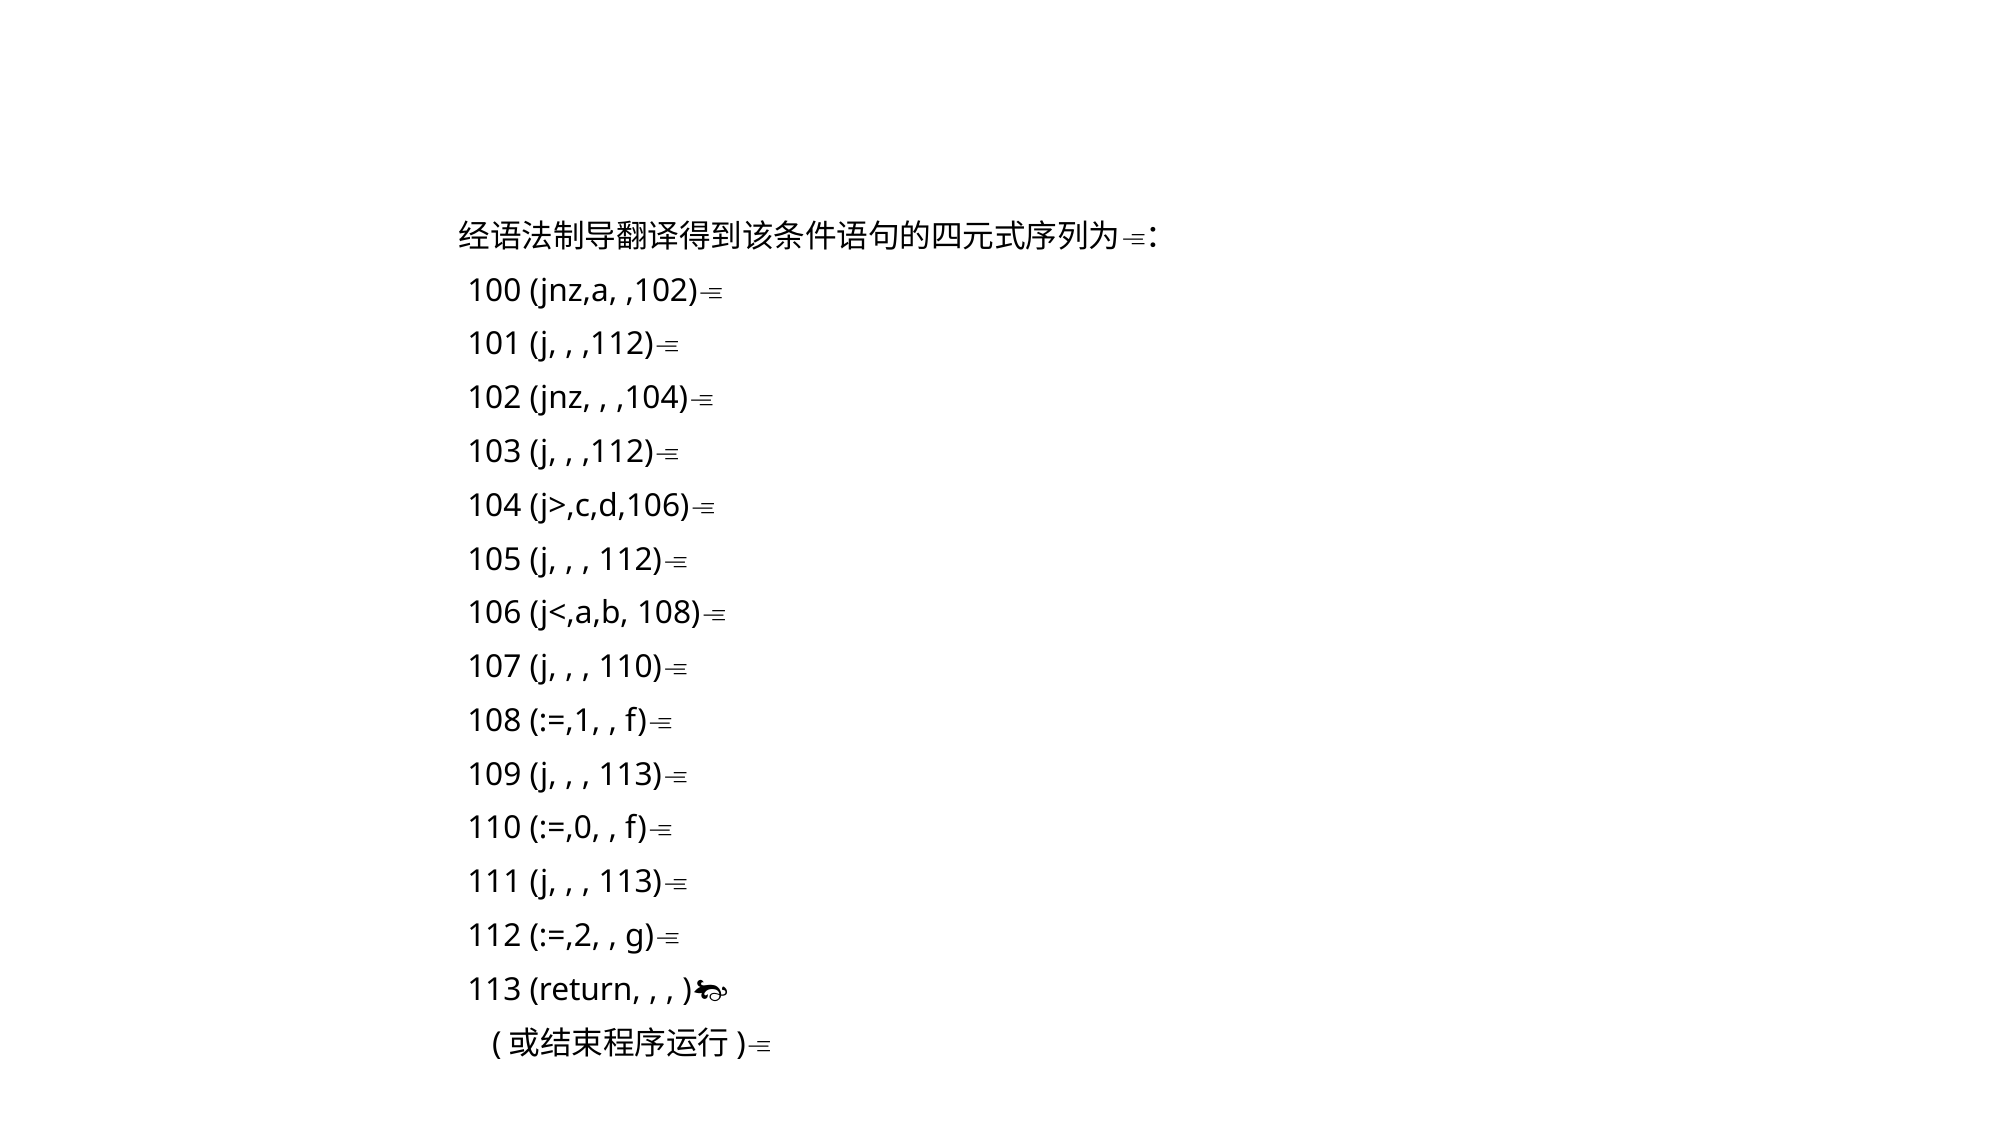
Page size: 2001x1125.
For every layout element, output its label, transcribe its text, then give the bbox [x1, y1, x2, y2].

list 经语法制导翻译得到该条件语句的四元式序列为： 100 (jnz,a, ,102) 101 (j, , ,112) 102 (jnz, , ,104) 103 (j, , ,112) 104 (j>,c,d,106) 105 (j, , , 112) 106 (j<,a,b, 108) 107 (j, , , 110) 108 (:=,1, , f) 109 (j, , , 113) 110 (:=,0, , f) 111 (j, , , 113) 112 (:=,2, , g) 113 (return, , , ) (或结束程序运行) [444, 212, 1719, 1075]
